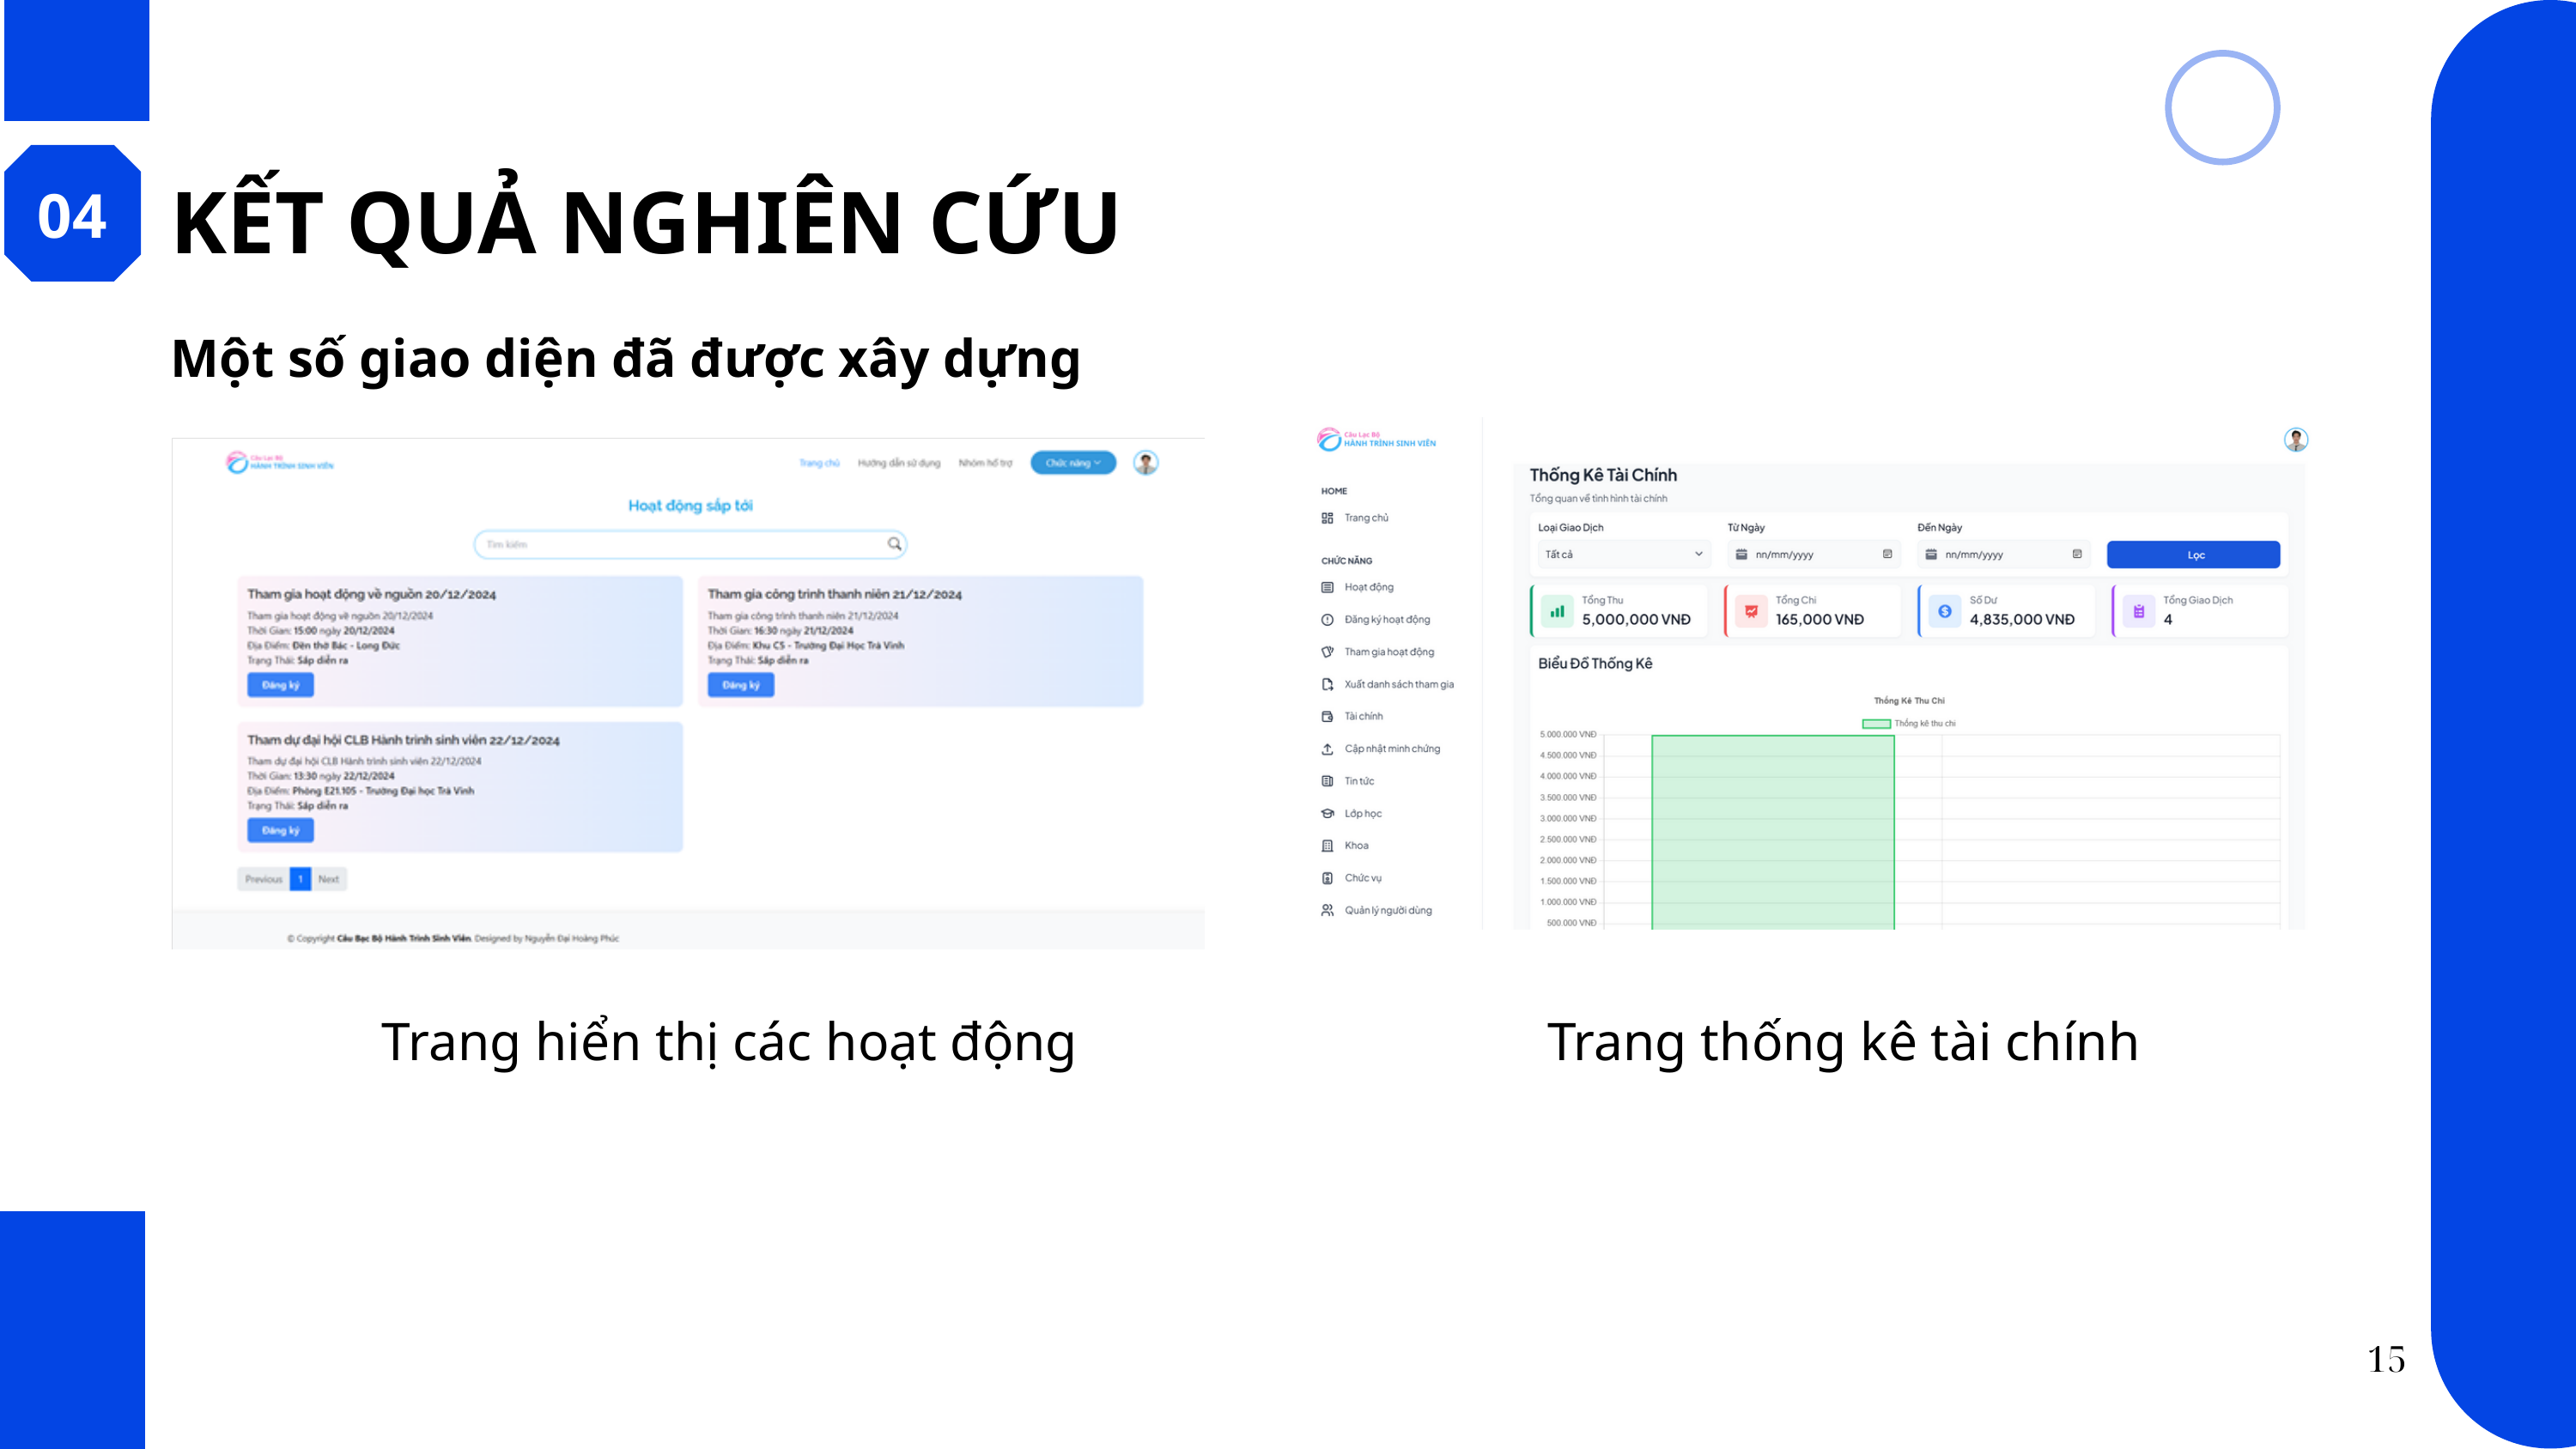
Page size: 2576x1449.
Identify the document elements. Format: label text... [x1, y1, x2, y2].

text_box KẾT QUẢ NGHIÊN CỨU [171, 151, 2169, 271]
text_box Một số giao diện đã được xây dựng [171, 315, 1422, 388]
text_box Trang thống kê tài chính [1507, 997, 2196, 1070]
text_box [1303, 417, 2332, 930]
text_box [171, 437, 1206, 949]
text_box 15 [2366, 1329, 2408, 1380]
text_box Trang hiển thị các hoạt động [363, 997, 1097, 1070]
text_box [3, 144, 142, 282]
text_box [2168, 52, 2278, 162]
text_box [3, 0, 150, 121]
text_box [2430, 0, 2576, 1449]
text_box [0, 1210, 146, 1449]
